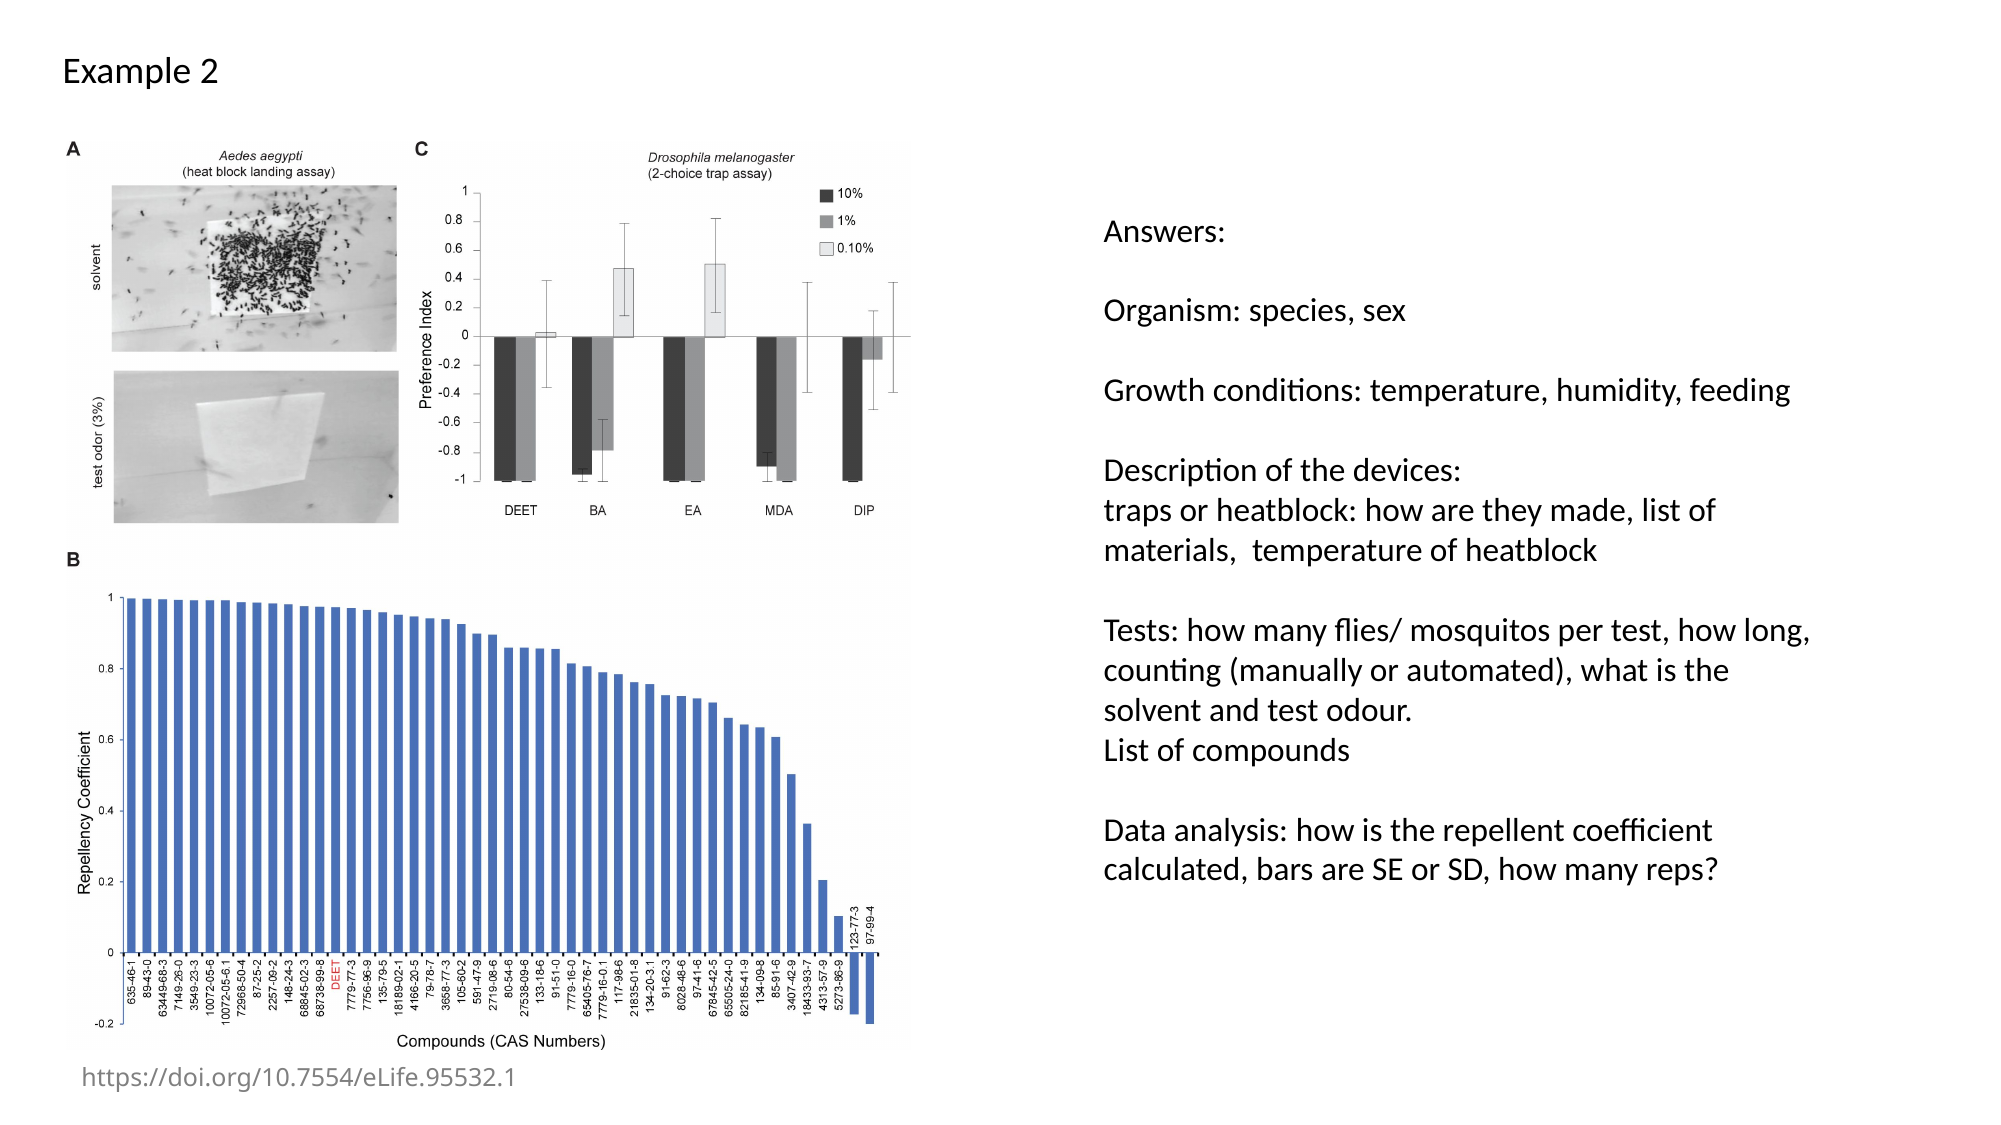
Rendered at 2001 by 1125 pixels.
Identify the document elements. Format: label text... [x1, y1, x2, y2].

text_box Answers: Organism: species, sex Growth conditions: temperature, humidity, feeding Description of the devices: traps or heatblock: how are they made, list of materials, temperature of heatblock Tests: how many flies/ mosquitos per test, how long, counting (manually or automated), what is the solvent and test odour. List of compounds Data analysis: how is the repellent coefficient calculated, bars are SE or SD, how many reps? [1088, 201, 1834, 895]
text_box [66, 141, 1067, 1125]
text_box Example 2 [47, 38, 234, 99]
